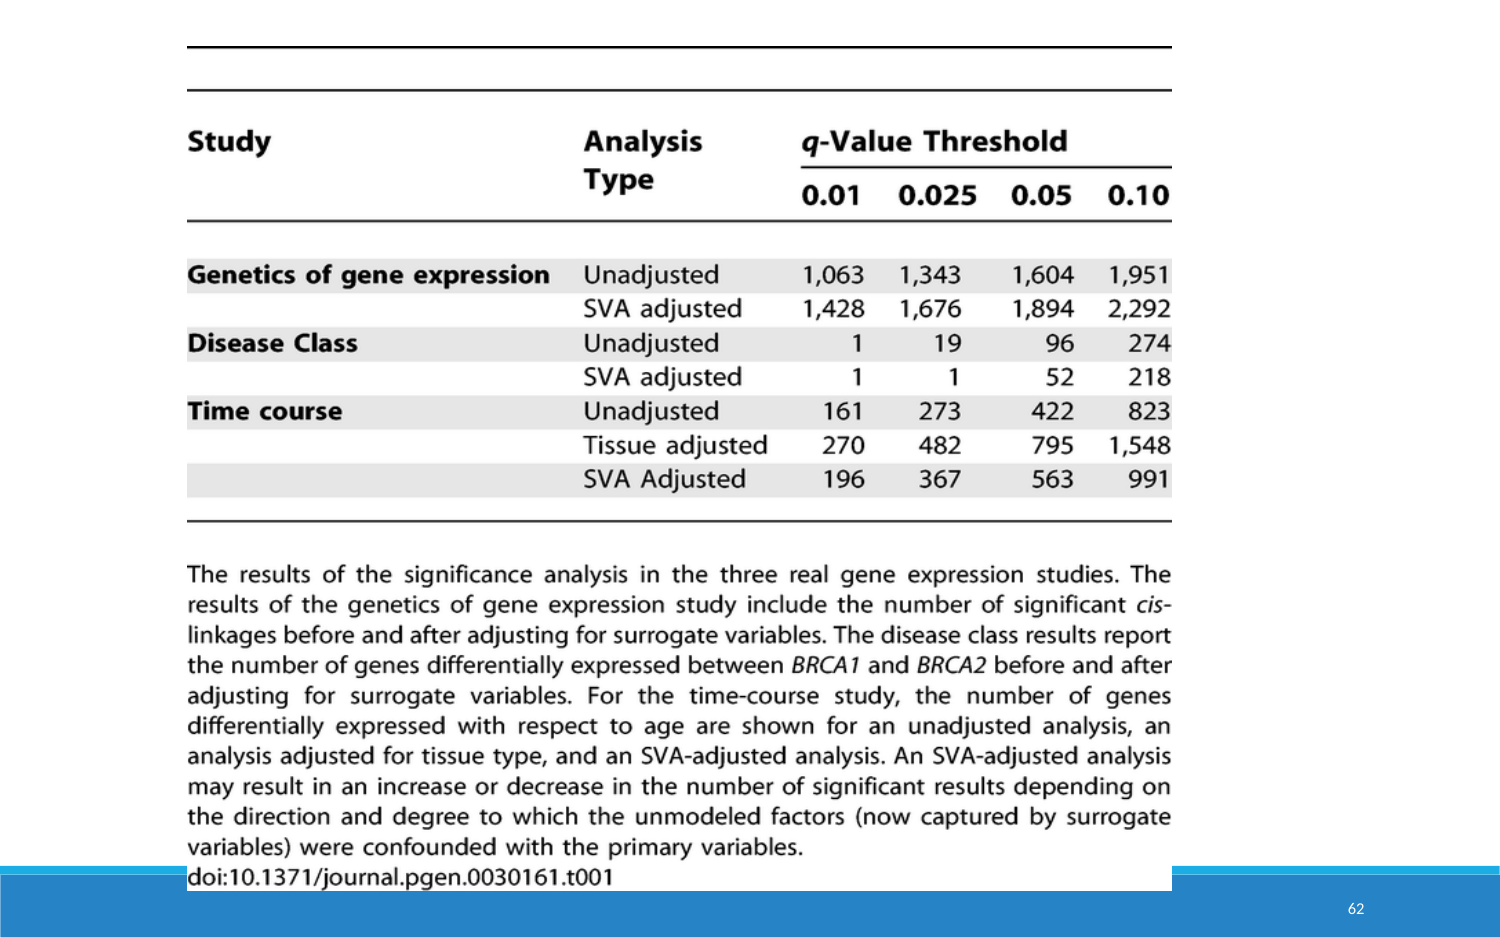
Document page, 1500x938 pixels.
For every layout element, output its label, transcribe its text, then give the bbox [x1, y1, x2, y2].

picture [186, 46, 1173, 892]
slide_number 62 [1218, 883, 1380, 933]
